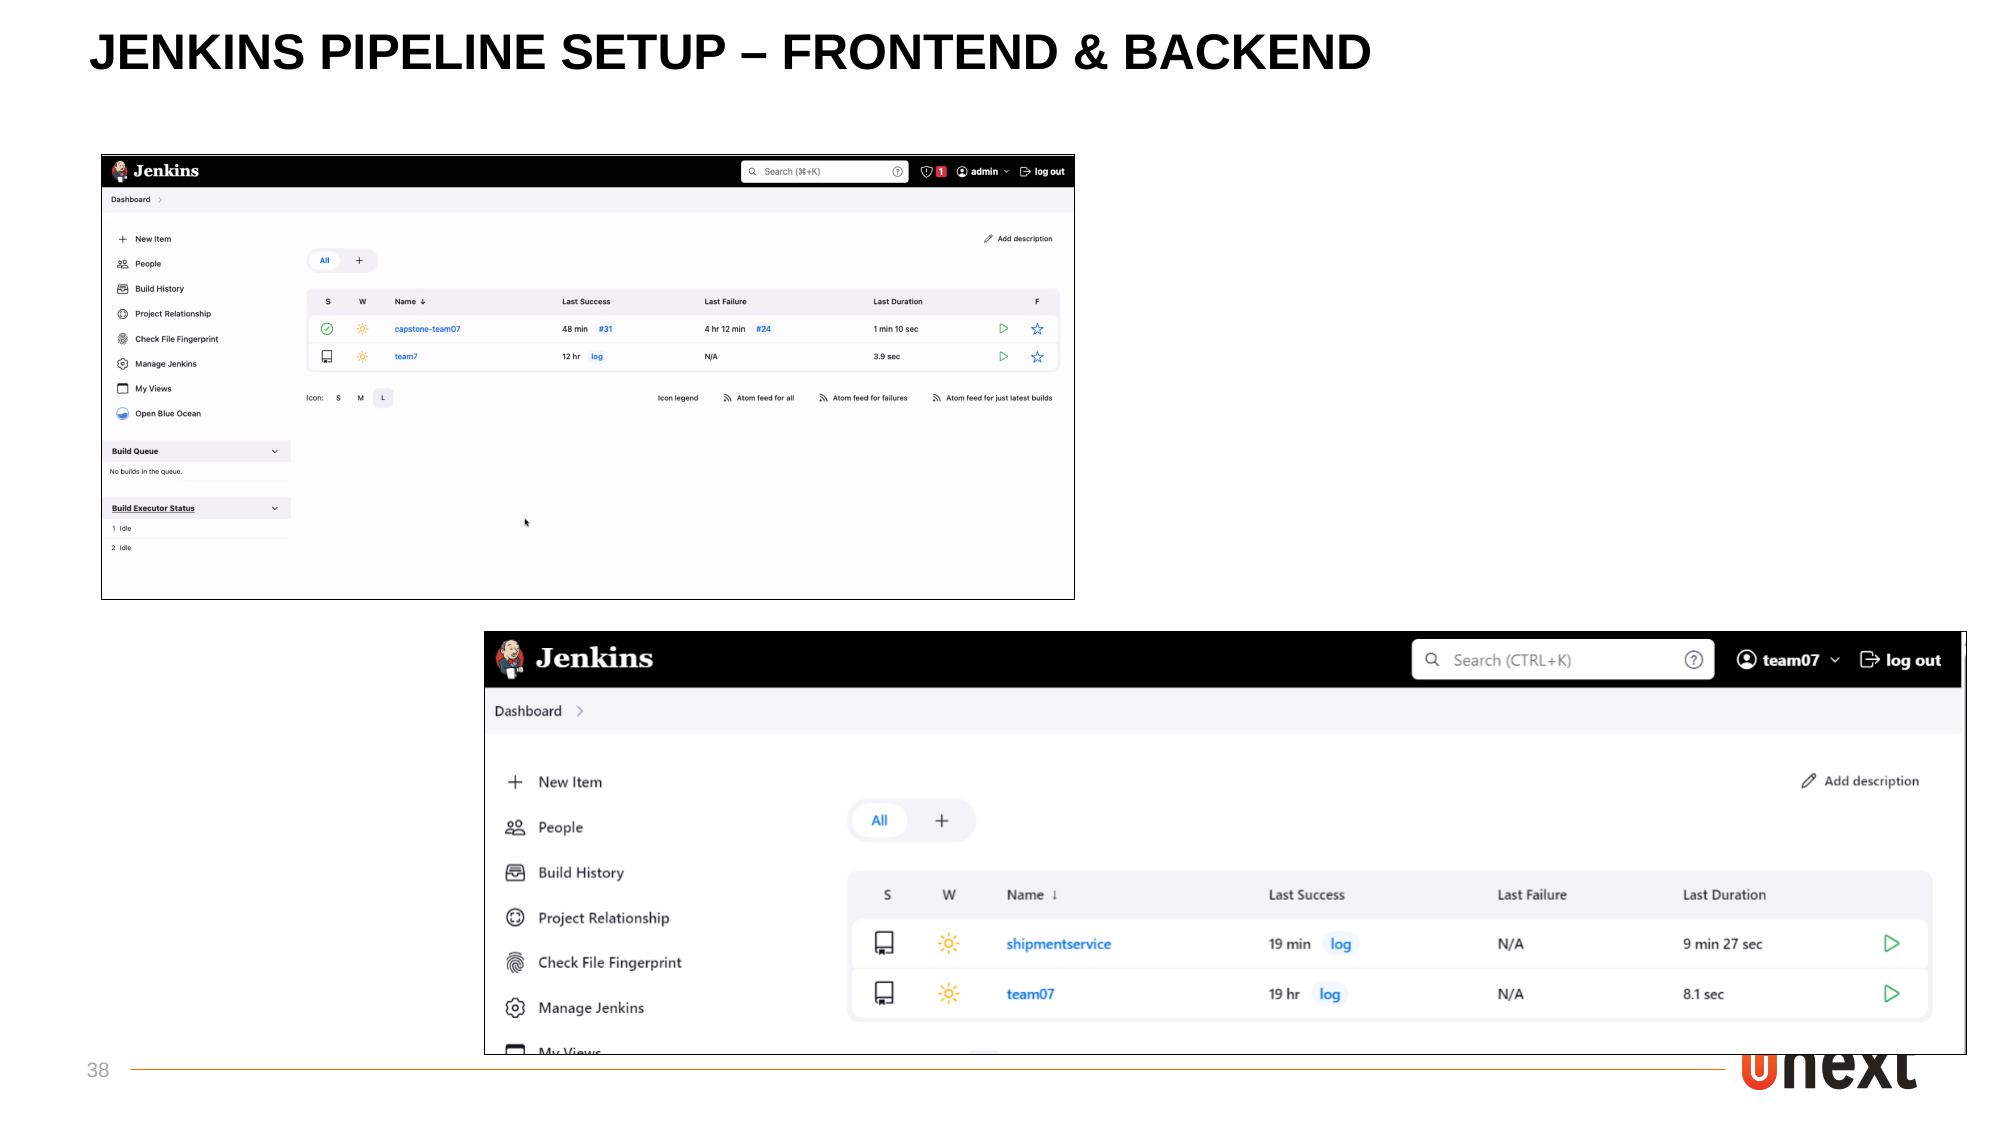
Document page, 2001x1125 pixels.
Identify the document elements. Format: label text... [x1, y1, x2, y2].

picture [484, 631, 1967, 1090]
text_box JENKINS PIPELINE SETUP – FRONTEND & BACKEND [74, 12, 1536, 87]
slide_number 38 [48, 1047, 110, 1091]
picture [101, 154, 1075, 600]
